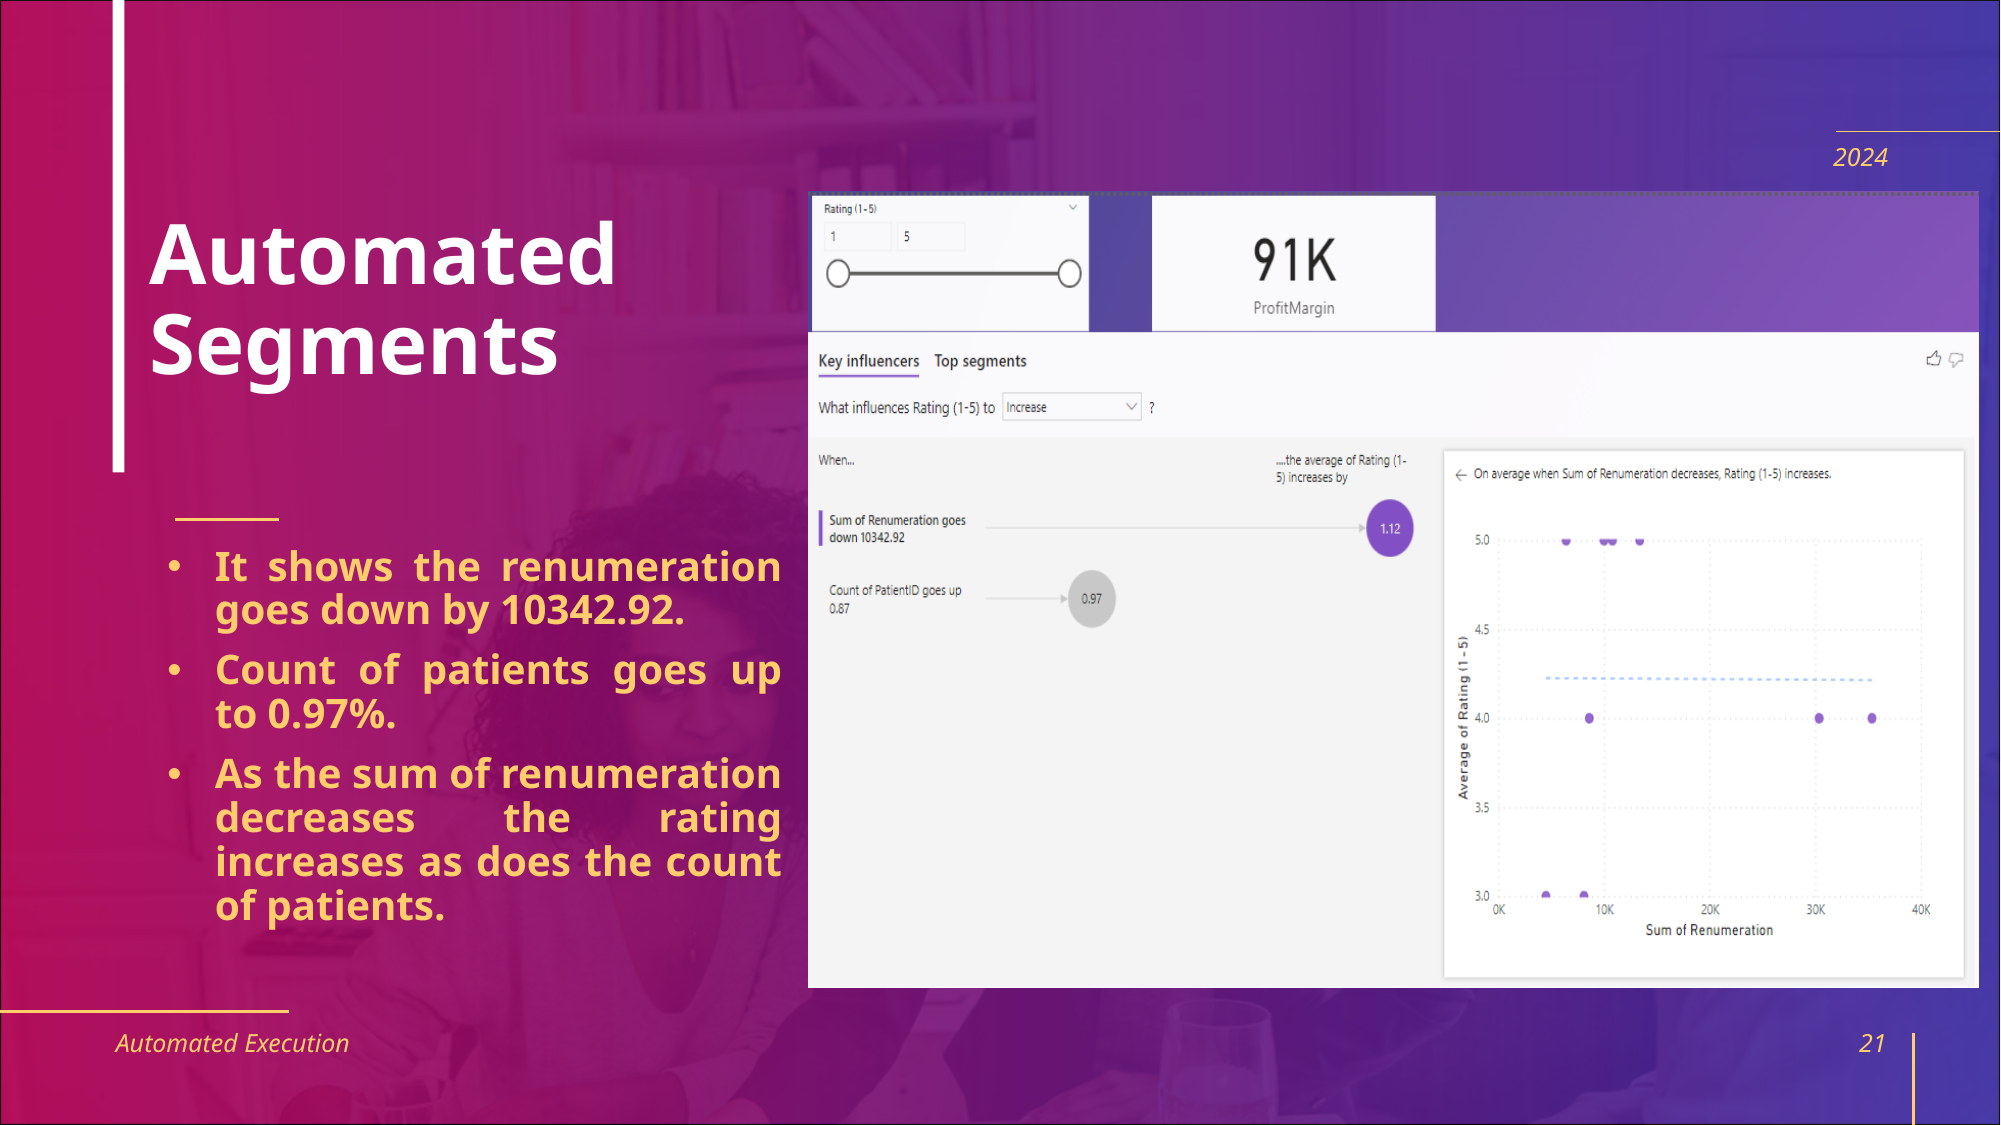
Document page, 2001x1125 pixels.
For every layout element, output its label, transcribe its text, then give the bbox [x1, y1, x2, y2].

title Automated Segments [134, 9, 1516, 401]
list 2024 [1818, 137, 1919, 191]
list It shows the renumeration goes down by 10342.92. Count of patients goes up to 0.97%. As the sum of renumeration decreases the rating increases as does the count of patients. [152, 538, 798, 939]
picture [808, 191, 1979, 988]
footer Automated Execution [100, 1015, 636, 1075]
slide_number 21 [1451, 1015, 1902, 1075]
